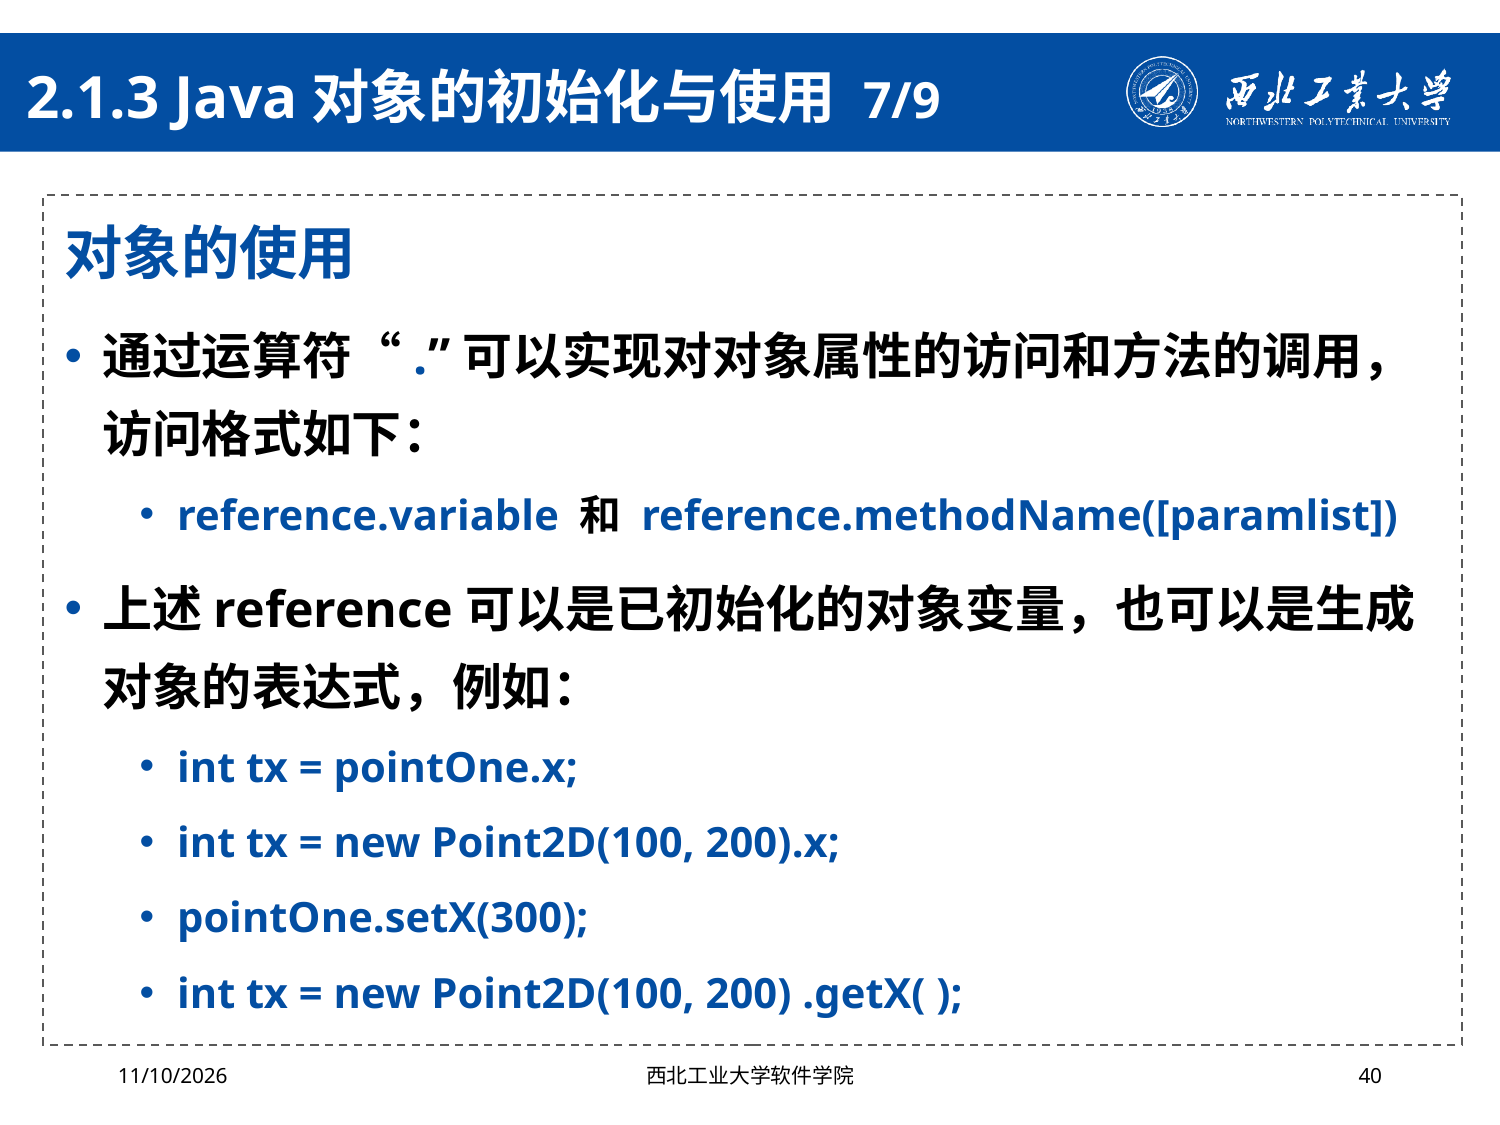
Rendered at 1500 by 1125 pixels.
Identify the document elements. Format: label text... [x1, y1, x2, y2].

list 对象的使用 通过运算符“.”可以实现对对象属性的访问和方法的调用，访问格式如下： reference.variable 和 reference.methodName([paramlist]) 上述reference可以是已初始化的对象变量，也可以是生成对象的表达式，例如： int tx = pointOne.x; int tx = new Point2D(100, 200).x; pointOne.setX(300); int tx = new Point2D(100, 200) .getX( ); [49, 201, 1457, 1036]
footer 西北工业大学软件学院 [496, 1055, 1004, 1116]
title 2.1.3 Java对象的初始化与使用 7/9 [11, 49, 1115, 149]
picture [1226, 68, 1451, 125]
slide_number 40 [1059, 1055, 1397, 1116]
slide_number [103, 1055, 441, 1116]
picture [1126, 56, 1198, 127]
